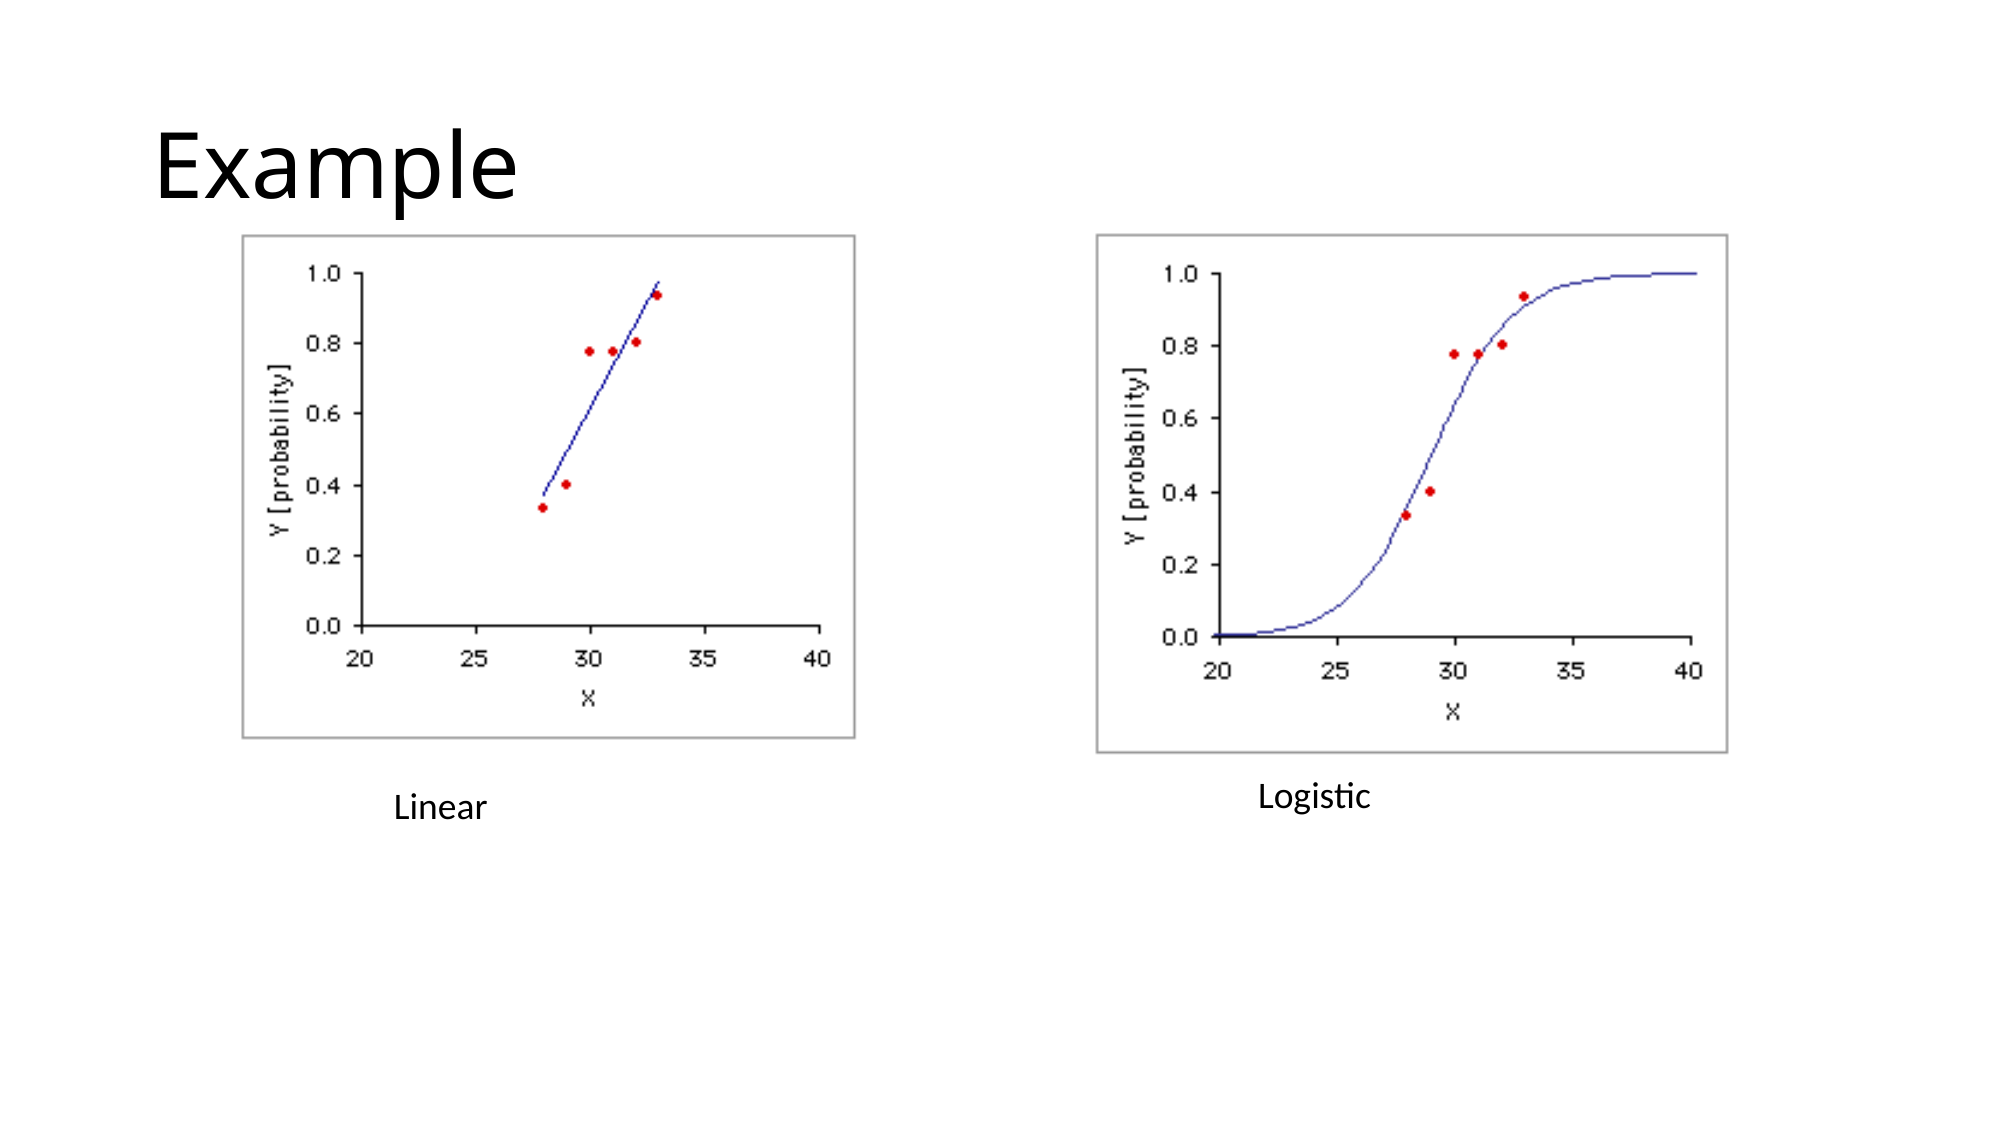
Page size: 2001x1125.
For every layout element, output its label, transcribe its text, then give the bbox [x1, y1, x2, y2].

picture [1086, 225, 1741, 764]
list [233, 226, 868, 749]
title Example [137, 59, 1863, 278]
text_box Linear [379, 774, 630, 835]
text_box Logistic [1243, 764, 1523, 824]
